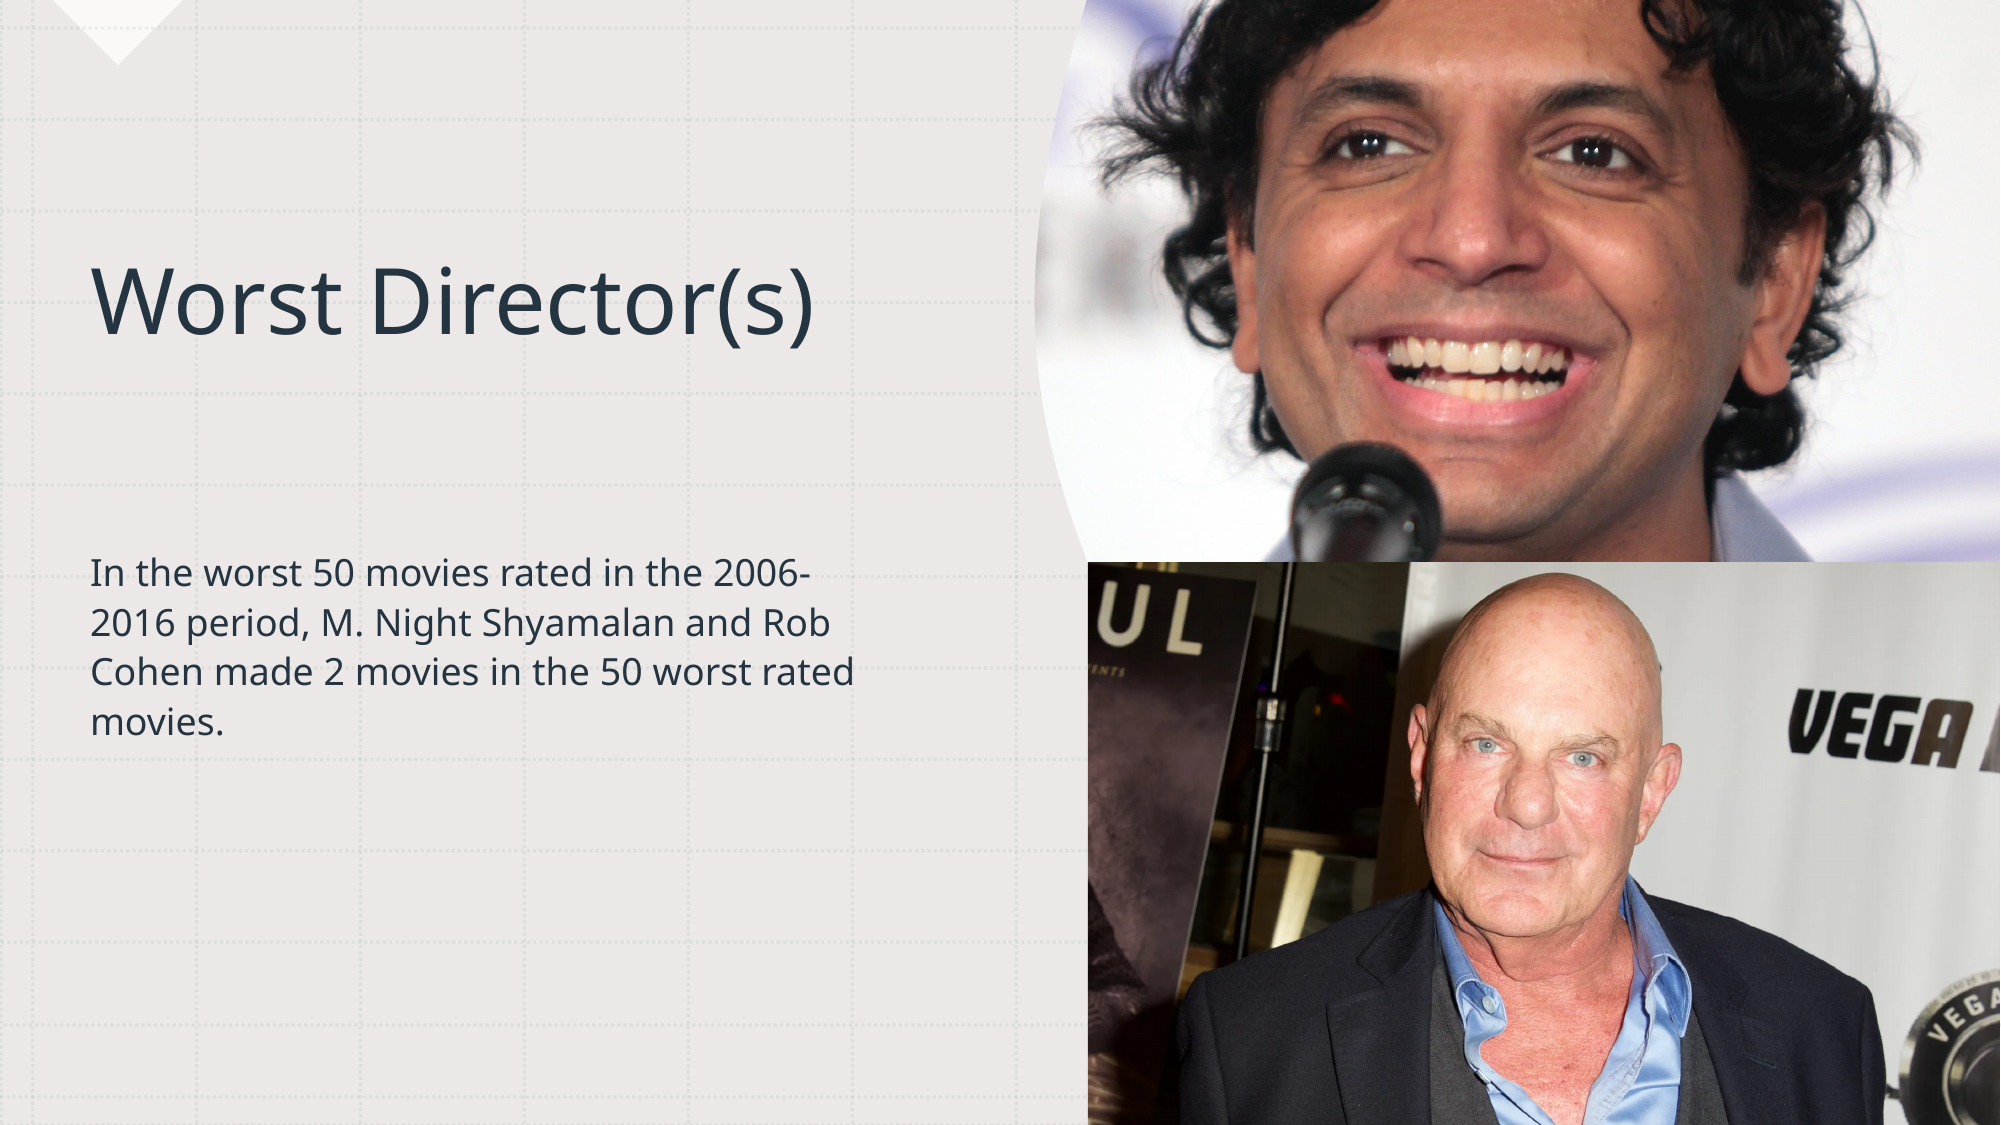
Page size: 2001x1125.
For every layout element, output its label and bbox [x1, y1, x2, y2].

text_box [0, 0, 1087, 1125]
list [1087, 562, 2000, 1125]
picture [1034, 0, 2000, 564]
